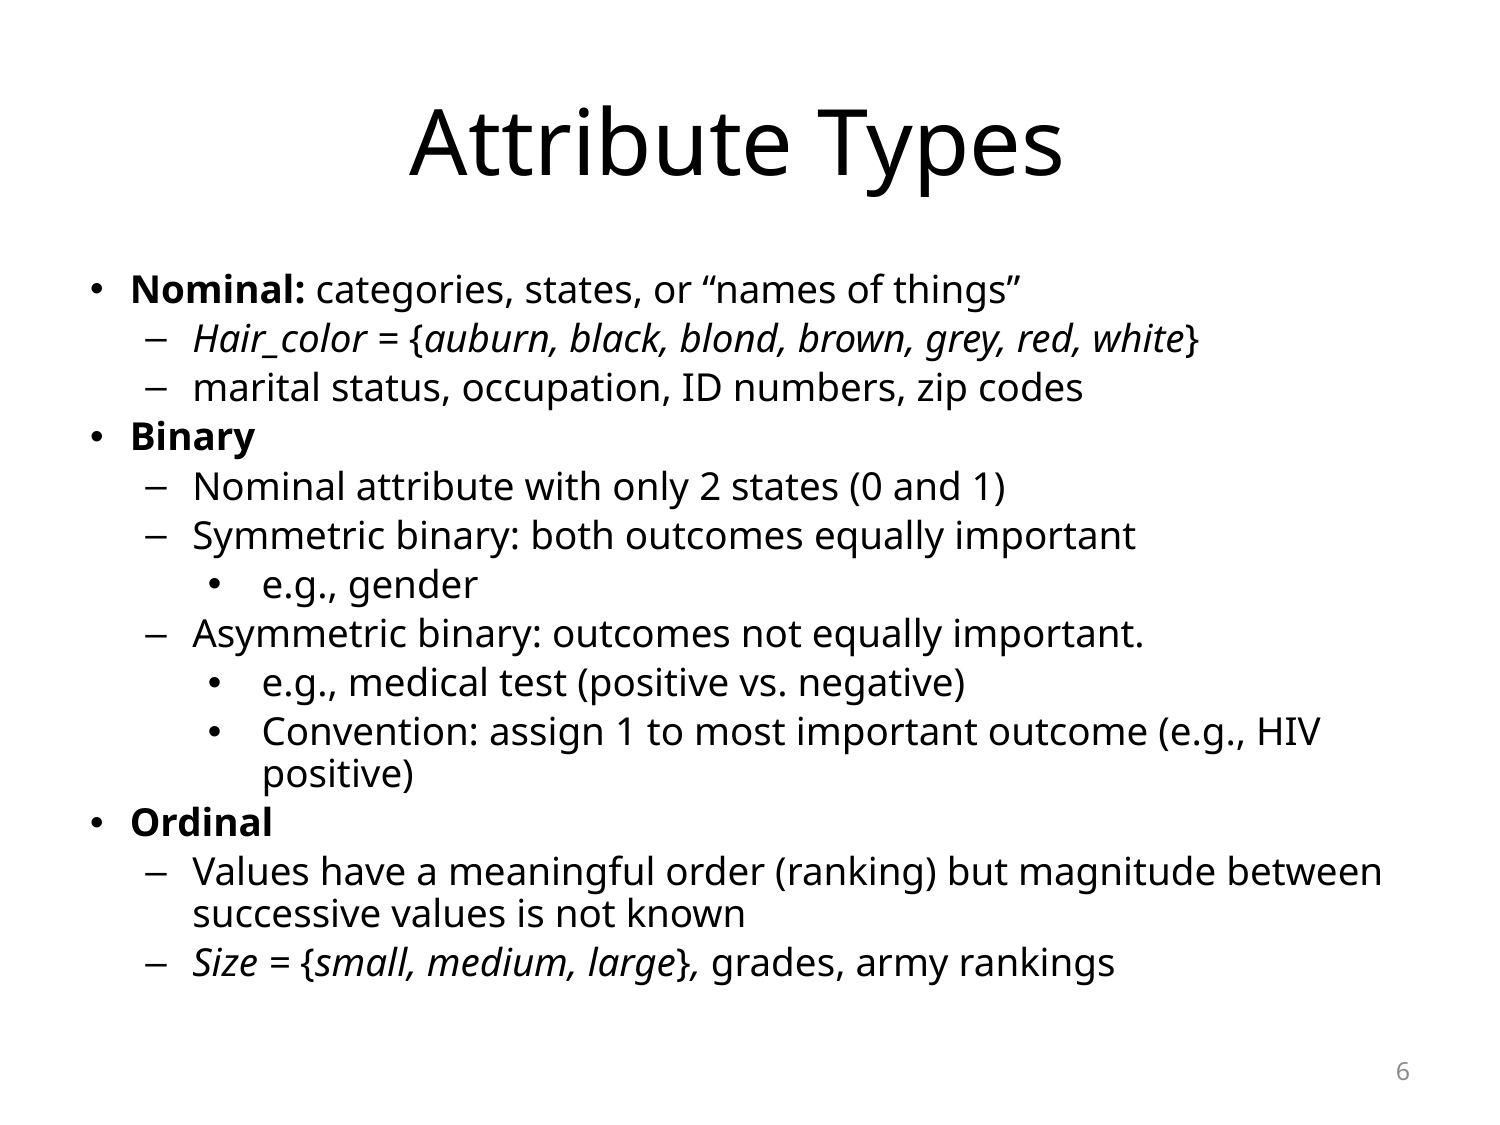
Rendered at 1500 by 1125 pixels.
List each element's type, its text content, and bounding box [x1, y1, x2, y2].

slide_number 6 [1074, 1042, 1425, 1103]
title Attribute Types [75, 45, 1425, 233]
list Nominal: categories, states, or “names of things” Hair_color = {auburn, black, blond, brown, grey, red, white} marital status, occupation, ID numbers, zip codes Binary Nominal attribute with only 2 states (0 and 1) Symmetric binary: both outcomes equally important e.g., gender Asymmetric binary: outcomes not equally important. e.g., medical test (positive vs. negative) Convention: assign 1 to most important outcome (e.g., HIV positive) Ordinal Values have a meaningful order (ranking) but magnitude between successive values is not known Size = {small, medium, large}, grades, army rankings [75, 262, 1425, 1005]
